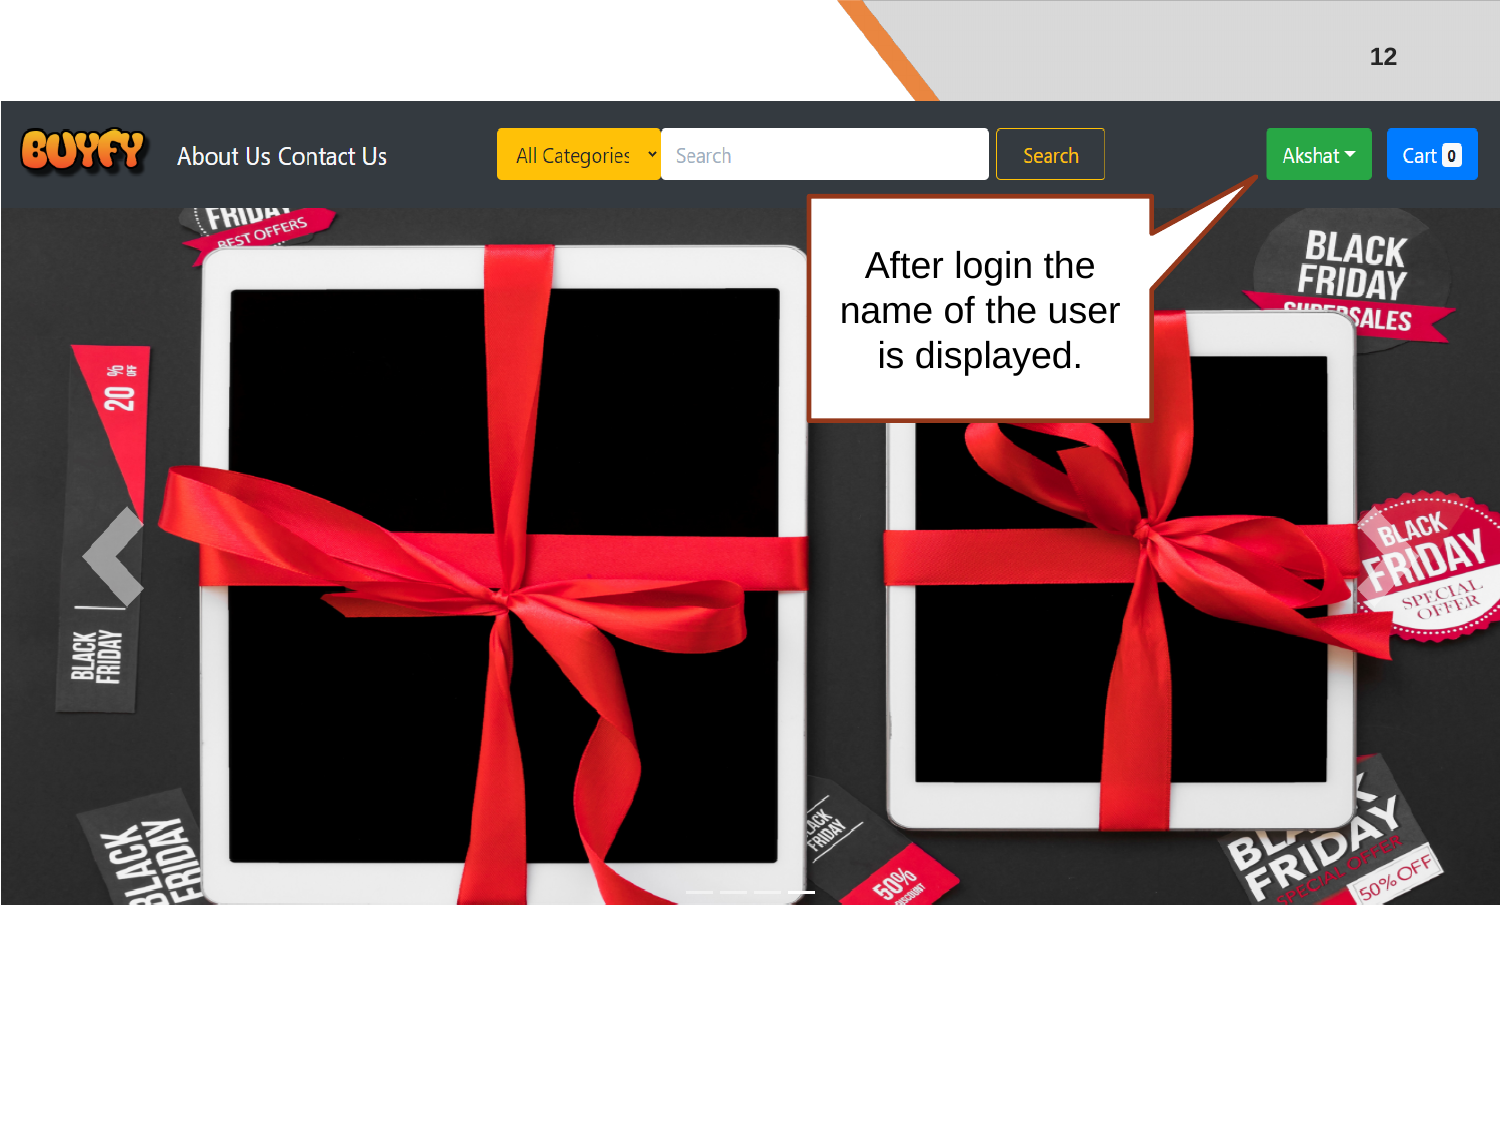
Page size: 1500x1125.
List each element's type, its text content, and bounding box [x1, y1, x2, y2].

slide_number 12 [1342, 28, 1425, 78]
picture [1, 0, 1500, 906]
